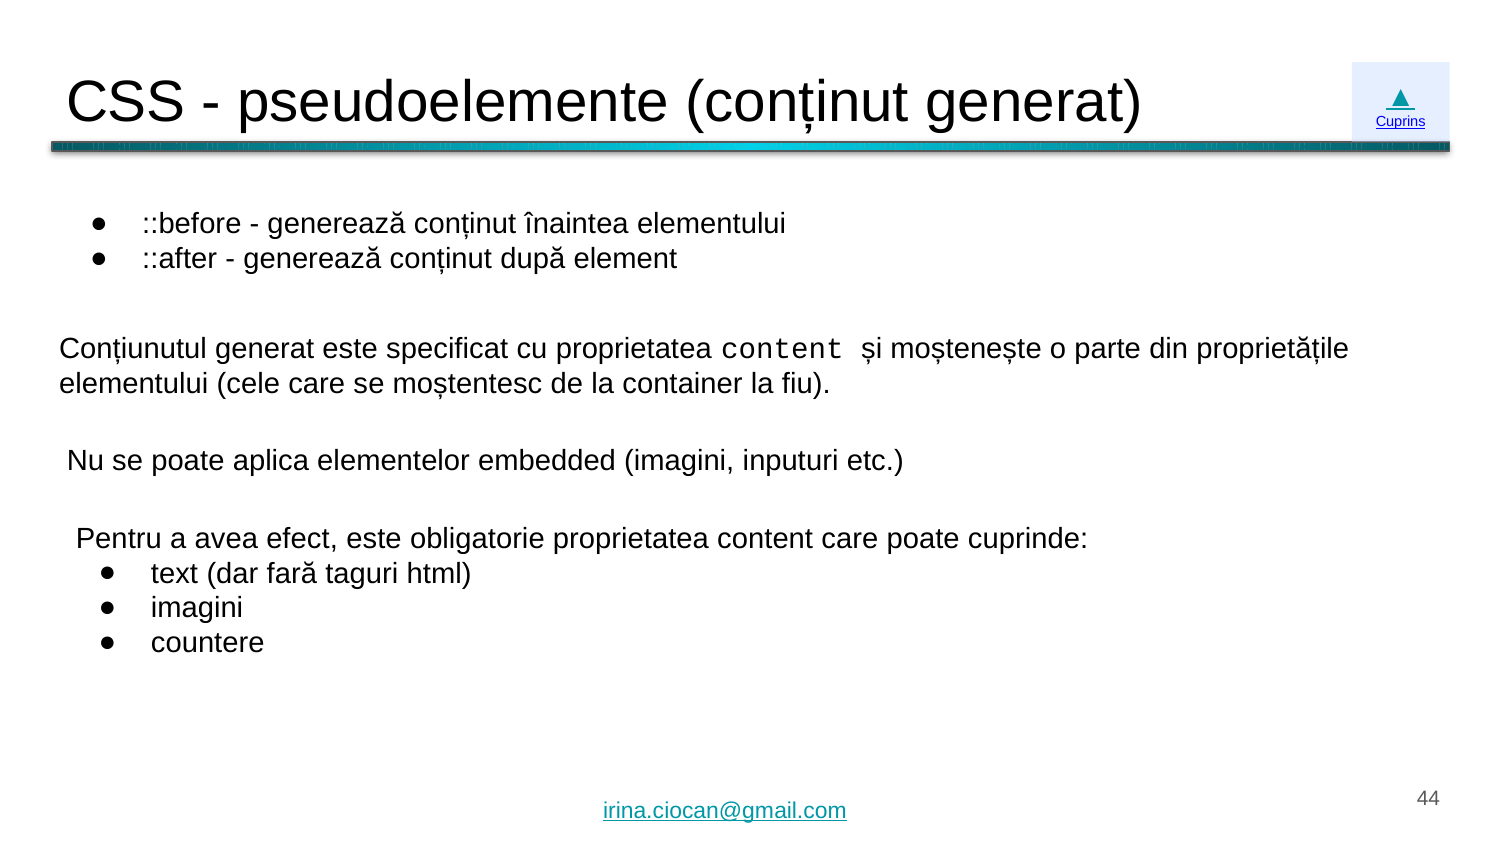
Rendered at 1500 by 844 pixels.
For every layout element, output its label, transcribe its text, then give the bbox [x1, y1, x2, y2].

text_box [51, 141, 1450, 151]
slide_number ‹#› [1364, 764, 1455, 830]
text_box Nu se poate aplica elementelor embedded (imagini, inputuri etc.) [51, 426, 1416, 491]
text_box irina.ciocan@gmail.com [588, 795, 864, 837]
text_box Pentru a avea efect, este obligatorie proprietatea content care poate cuprinde: text (dar fară taguri html) imagini countere [60, 503, 1425, 666]
text_box ::before - generează conținut înaintea elementului ::after - generează conținut după element [52, 189, 936, 307]
text_box ▲ Cuprins [1351, 62, 1450, 142]
title CSS - pseudoelemente (conținut generat) [51, 48, 1449, 139]
text_box Conțiunutul generat este specificat cu proprietatea content și moștenește o parte din proprietățile elementului (cele care se moștentesc de la container la fiu). [44, 314, 1408, 409]
